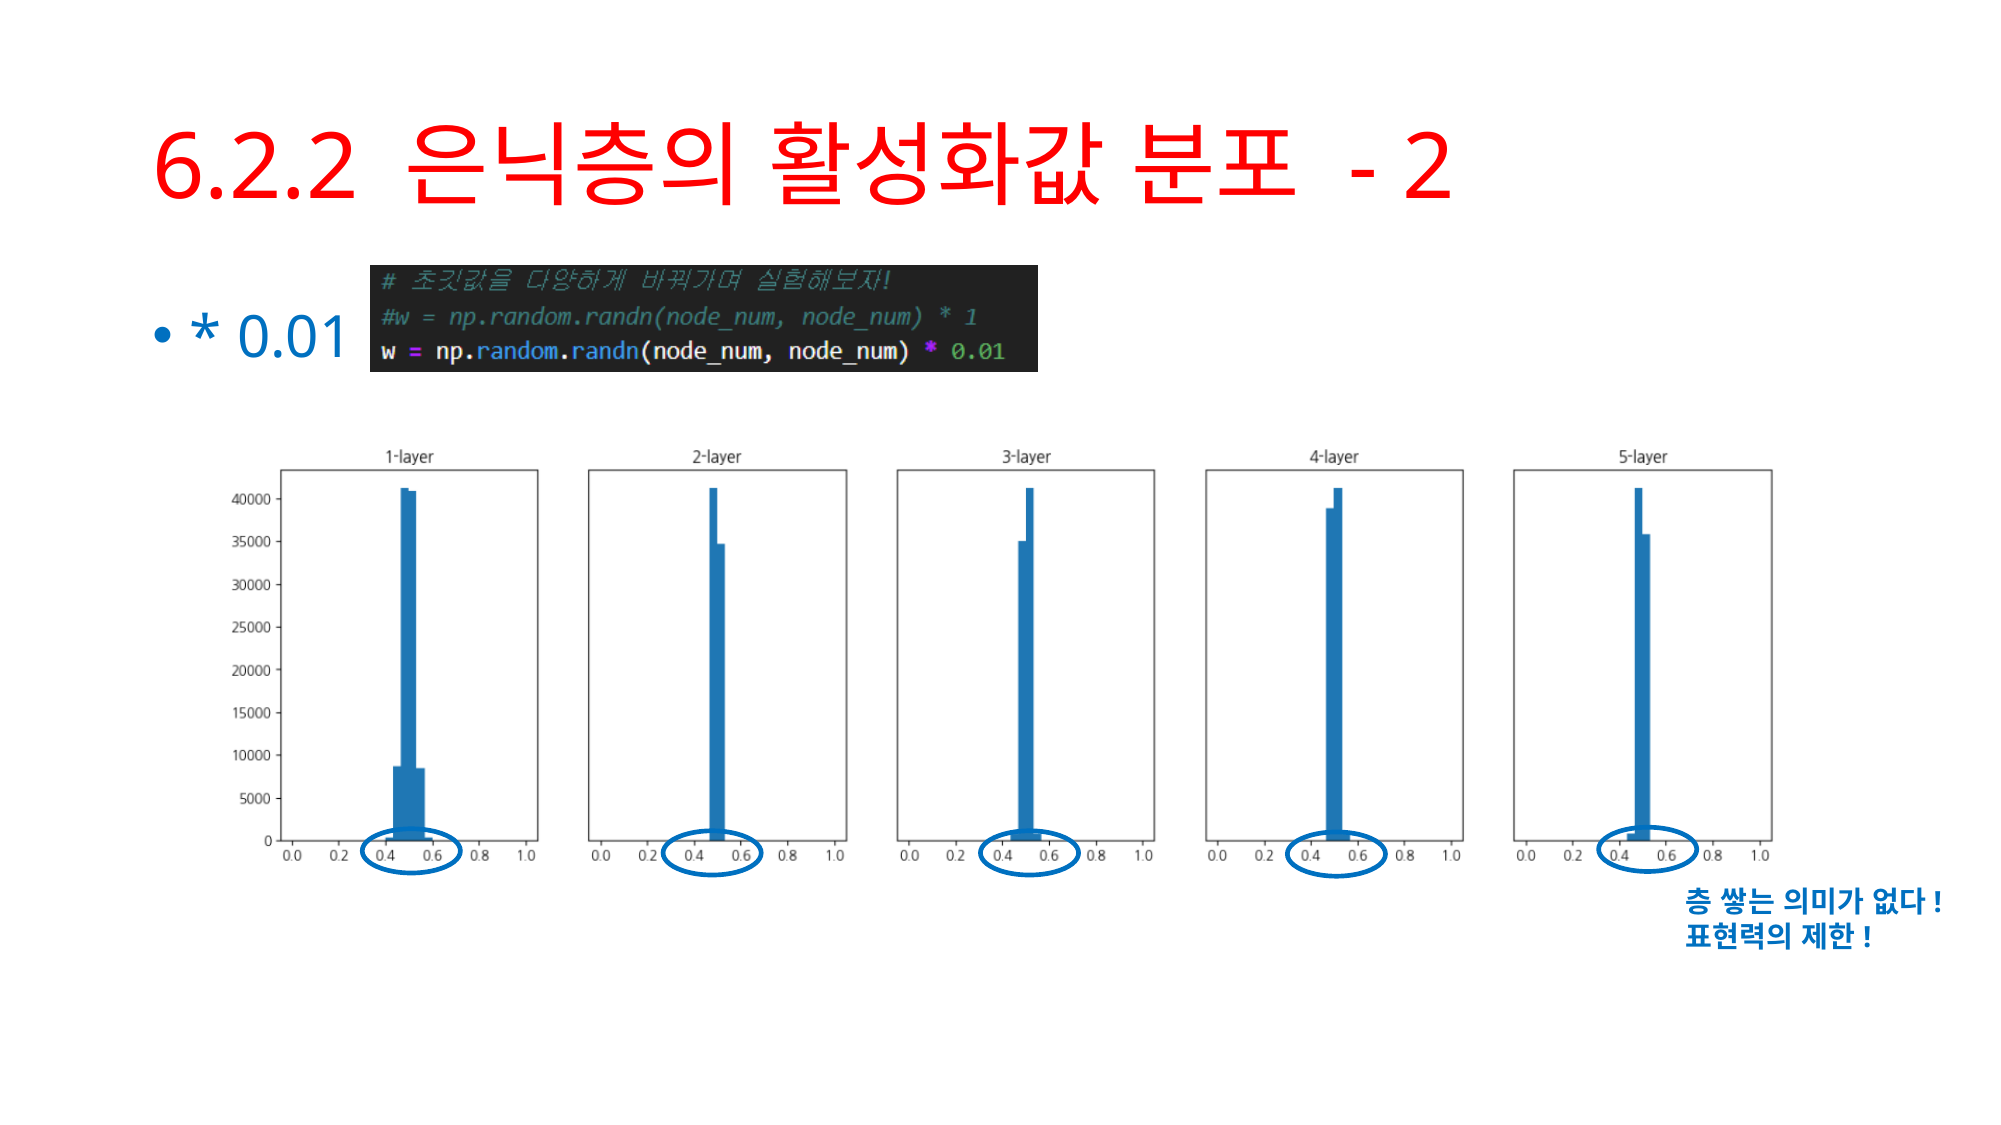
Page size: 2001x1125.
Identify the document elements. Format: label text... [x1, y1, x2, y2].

text_box [1298, 869, 1375, 878]
text_box 층 쌓는 의미가 없다! 표현력의 제한! [1671, 876, 2000, 961]
title 6.2.2 은닉층의 활성화값 분포 - 2 [137, 59, 1863, 278]
text_box [380, 869, 443, 875]
text_box [676, 869, 749, 877]
picture [222, 443, 1777, 869]
list * 0.01 [137, 299, 1863, 1014]
text_box [1621, 869, 1675, 873]
picture [370, 265, 1038, 372]
text_box [993, 869, 1066, 877]
